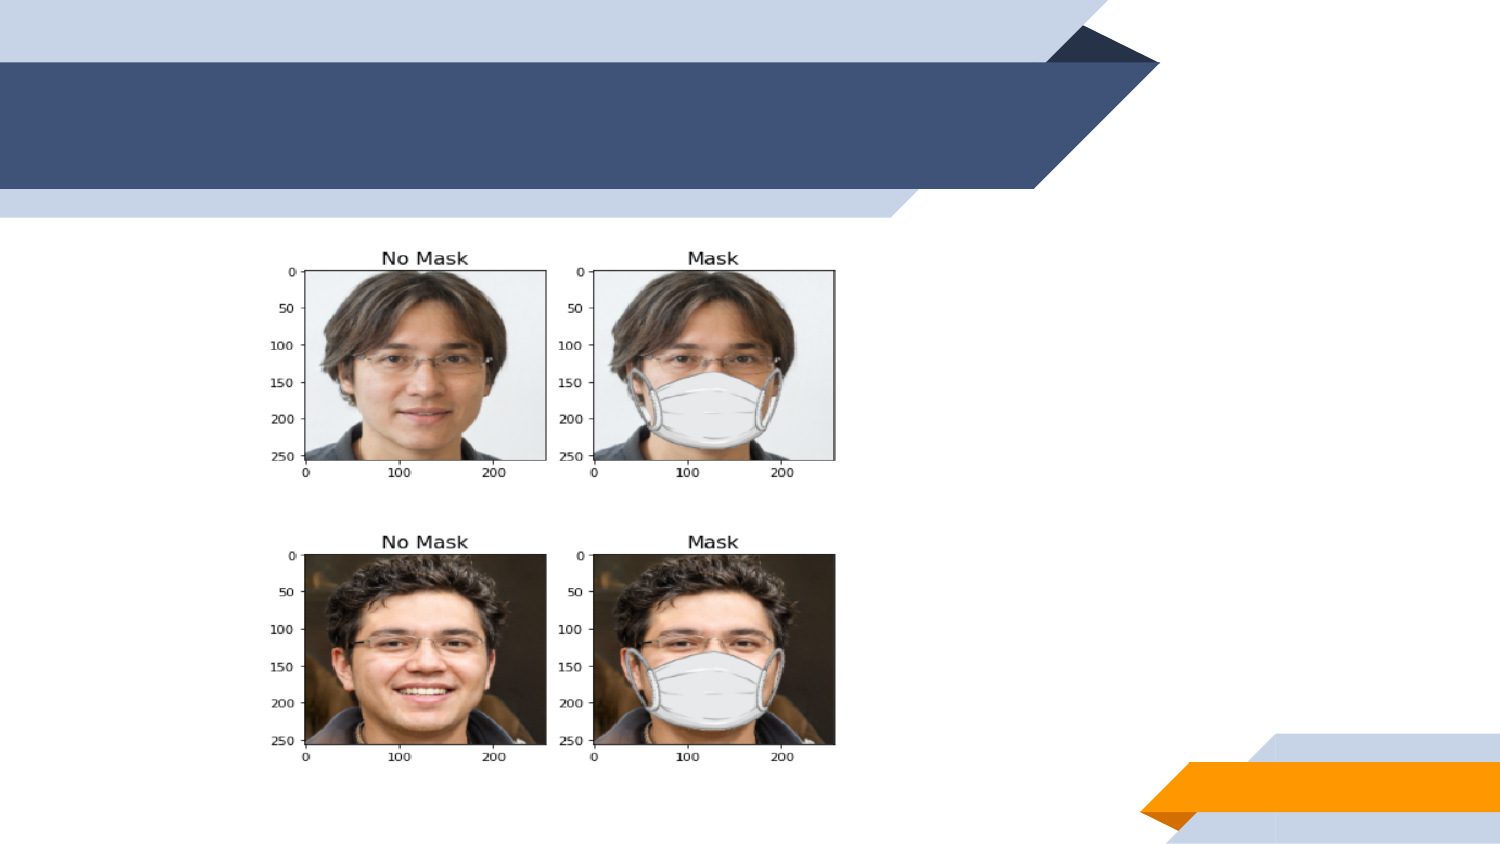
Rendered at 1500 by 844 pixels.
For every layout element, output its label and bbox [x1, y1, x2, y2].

slide_number [1249, 760, 1494, 813]
picture [194, 232, 886, 783]
